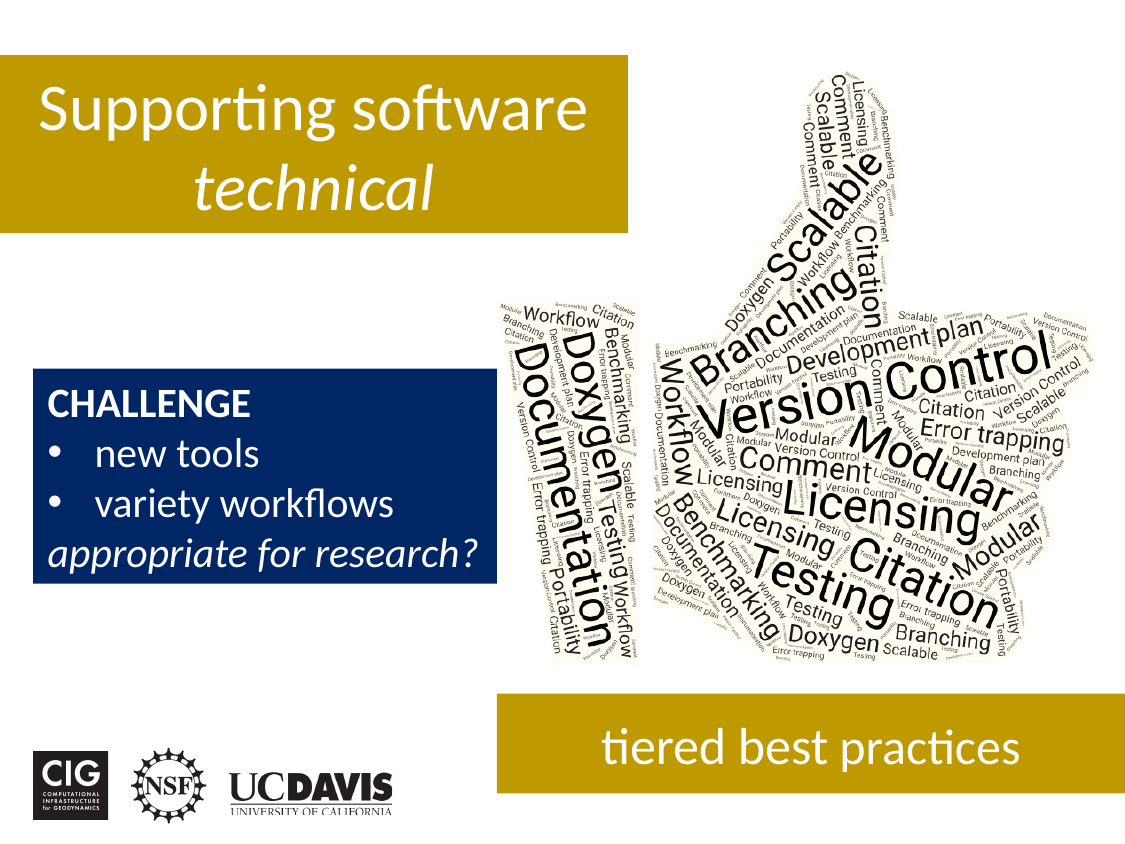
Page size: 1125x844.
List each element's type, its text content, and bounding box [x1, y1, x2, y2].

picture [126, 744, 210, 828]
text_box tiered best practices [496, 693, 1125, 794]
picture [32, 751, 109, 820]
title Supporting software technical [0, 55, 478, 234]
picture [480, 54, 1111, 678]
text_box CHALLENGE new tools variety workflows appropriate for research? [33, 368, 475, 584]
picture [228, 772, 393, 815]
